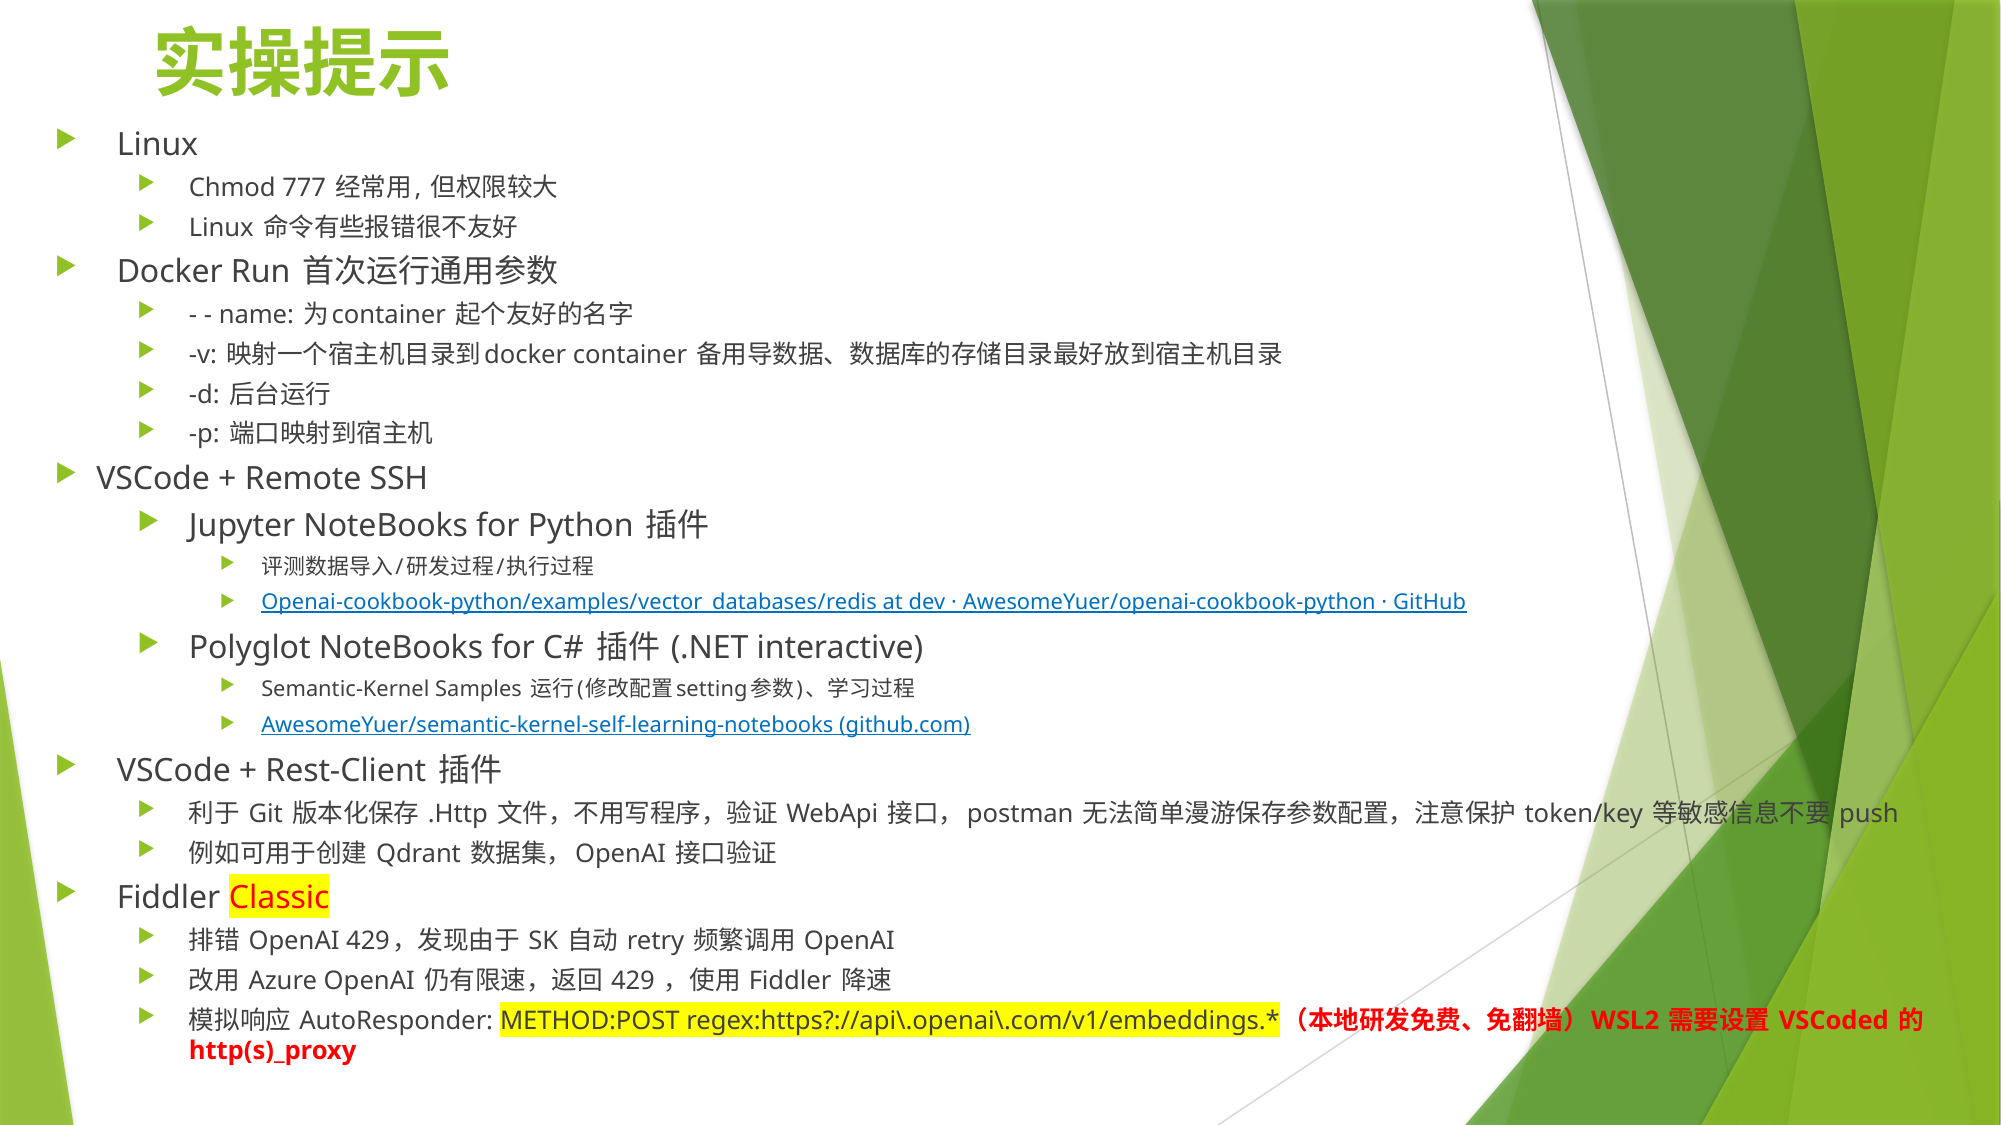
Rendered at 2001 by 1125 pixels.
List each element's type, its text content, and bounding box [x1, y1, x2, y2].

list Linux Chmod 777 经常用, 但权限较大 Linux 命令有些报错很不友好 Docker Run 首次运行通用参数 - - name: 为container 起个友好的名字 -v: 映射一个宿主机目录到docker container 备用导数据、数据库的存储目录最好放到宿主机目录 -d: 后台运行 -p: 端口映射到宿主机 VSCode + Remote SSH Jupyter NoteBooks for Python 插件 评测数据导入/研发过程/执行过程 Openai-cookbook-python/examples/vector_databases/redis at dev · AwesomeYuer/openai-cookbook-python · GitHub Polyglot NoteBooks for C# 插件 (.NET interactive) Semantic-Kernel Samples 运行(修改配置setting参数)、学习过程 AwesomeYuer/semantic-kernel-self-learning-notebooks (github.com) VSCode + Rest-Client 插件 利于 Git 版本化保存 .Http 文件，不用写程序，验证 WebApi 接口，postman 无法简单漫游保存参数配置，注意保护 token/key 等敏感信息不要 push 例如可用于创建 Qdrant 数据集，OpenAI 接口验证 Fiddler Classic 排错 OpenAI 429，发现由于 SK 自动 retry 频繁调用 OpenAI 改用 Azure OpenAI 仍有限速，返回 429 ，使用 Fiddler 降速 模拟响应 AutoResponder: METHOD:POST regex:https?://api\.openai\.com/v1/embeddings.*（本地研发免费、免翻墙）WSL2 需要设置 VSCoded 的 http(s)_proxy [39, 115, 1988, 1103]
title 实操提示 [137, 7, 1863, 115]
